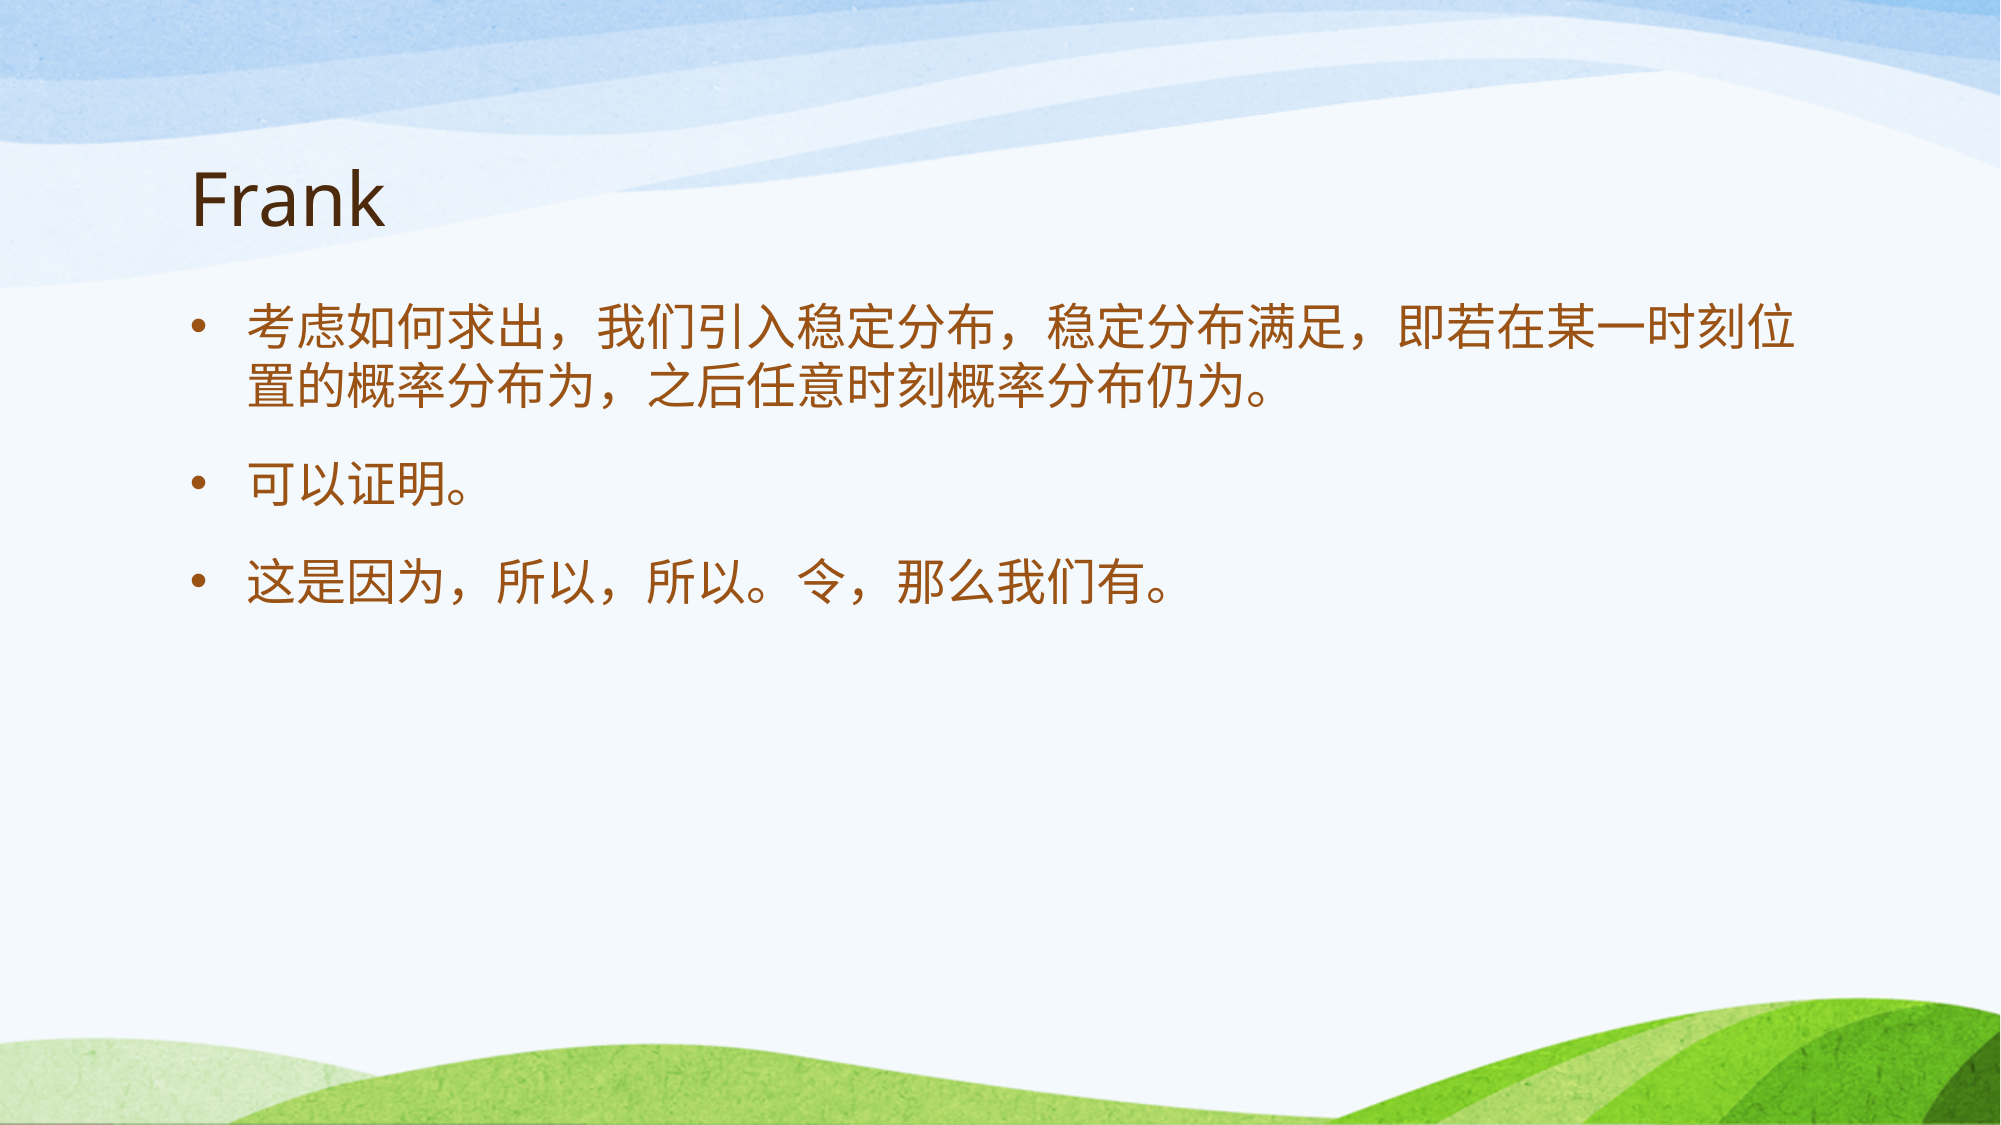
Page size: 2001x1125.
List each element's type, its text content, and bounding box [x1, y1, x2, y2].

title Frank [174, 50, 1825, 250]
picture [0, 0, 2001, 1125]
